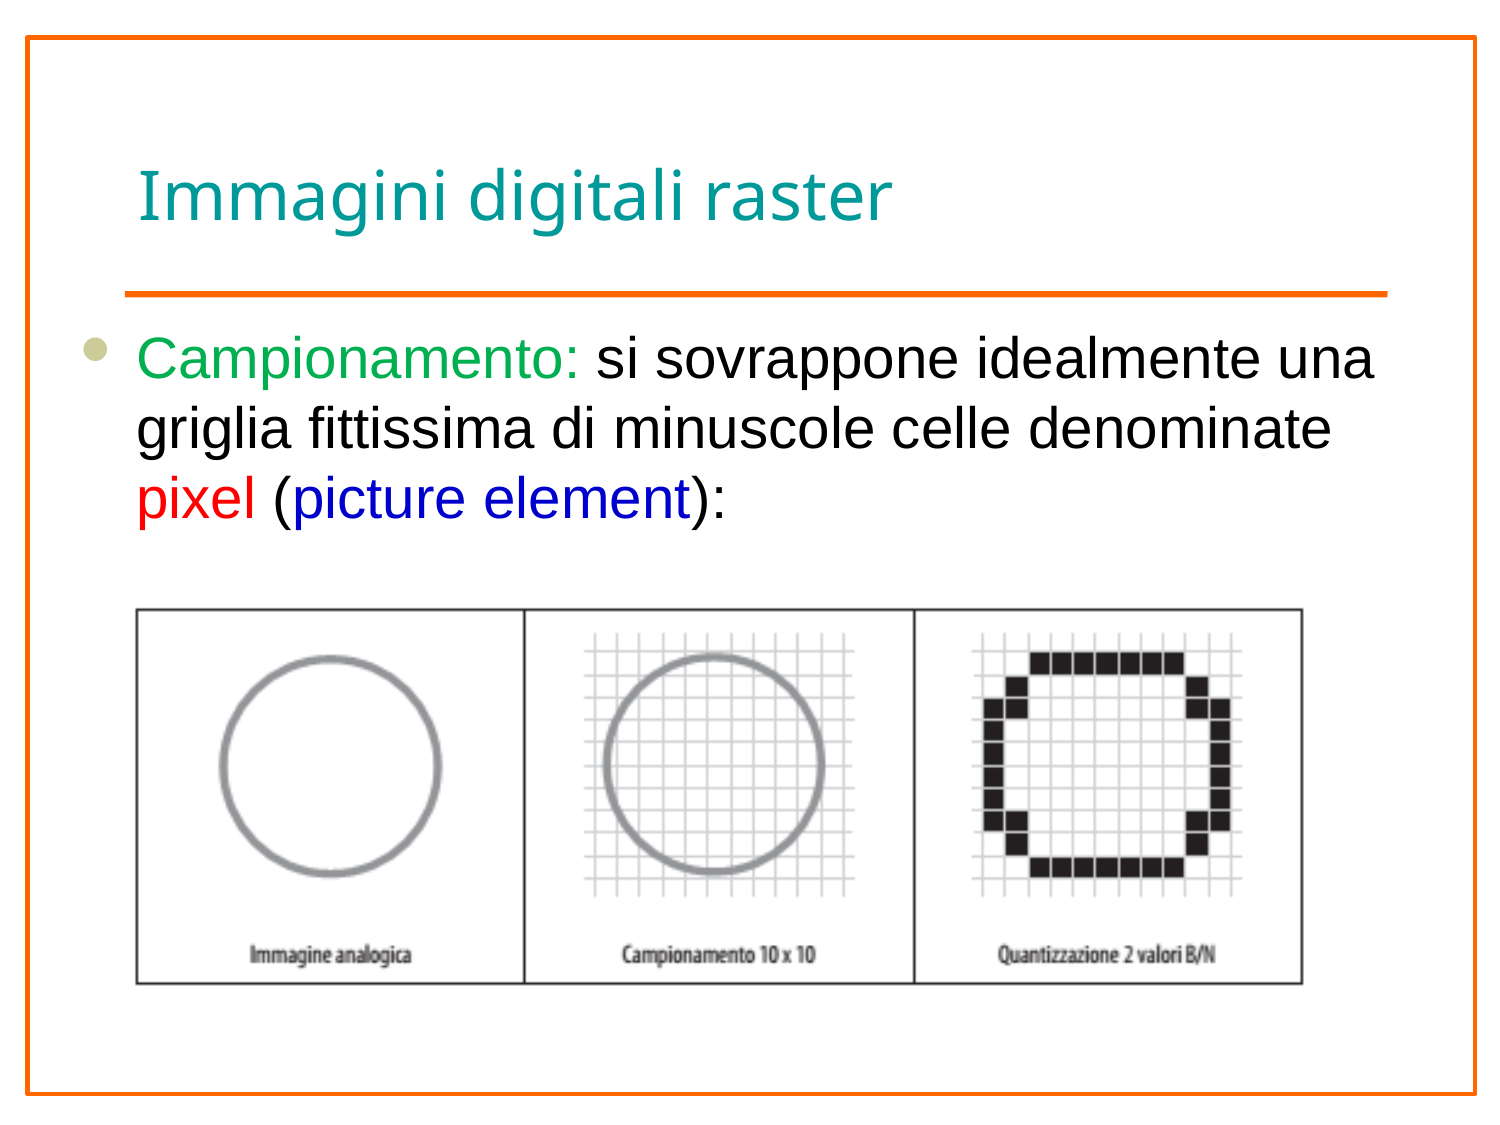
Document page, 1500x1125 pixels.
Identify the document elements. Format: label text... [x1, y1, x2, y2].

picture [111, 597, 1355, 988]
list Campionamento: si sovrappone idealmente una griglia fittissima di minuscole celle denominate pixel (picture element): [64, 312, 1447, 1071]
title Immagini digitali raster [123, 54, 1387, 243]
